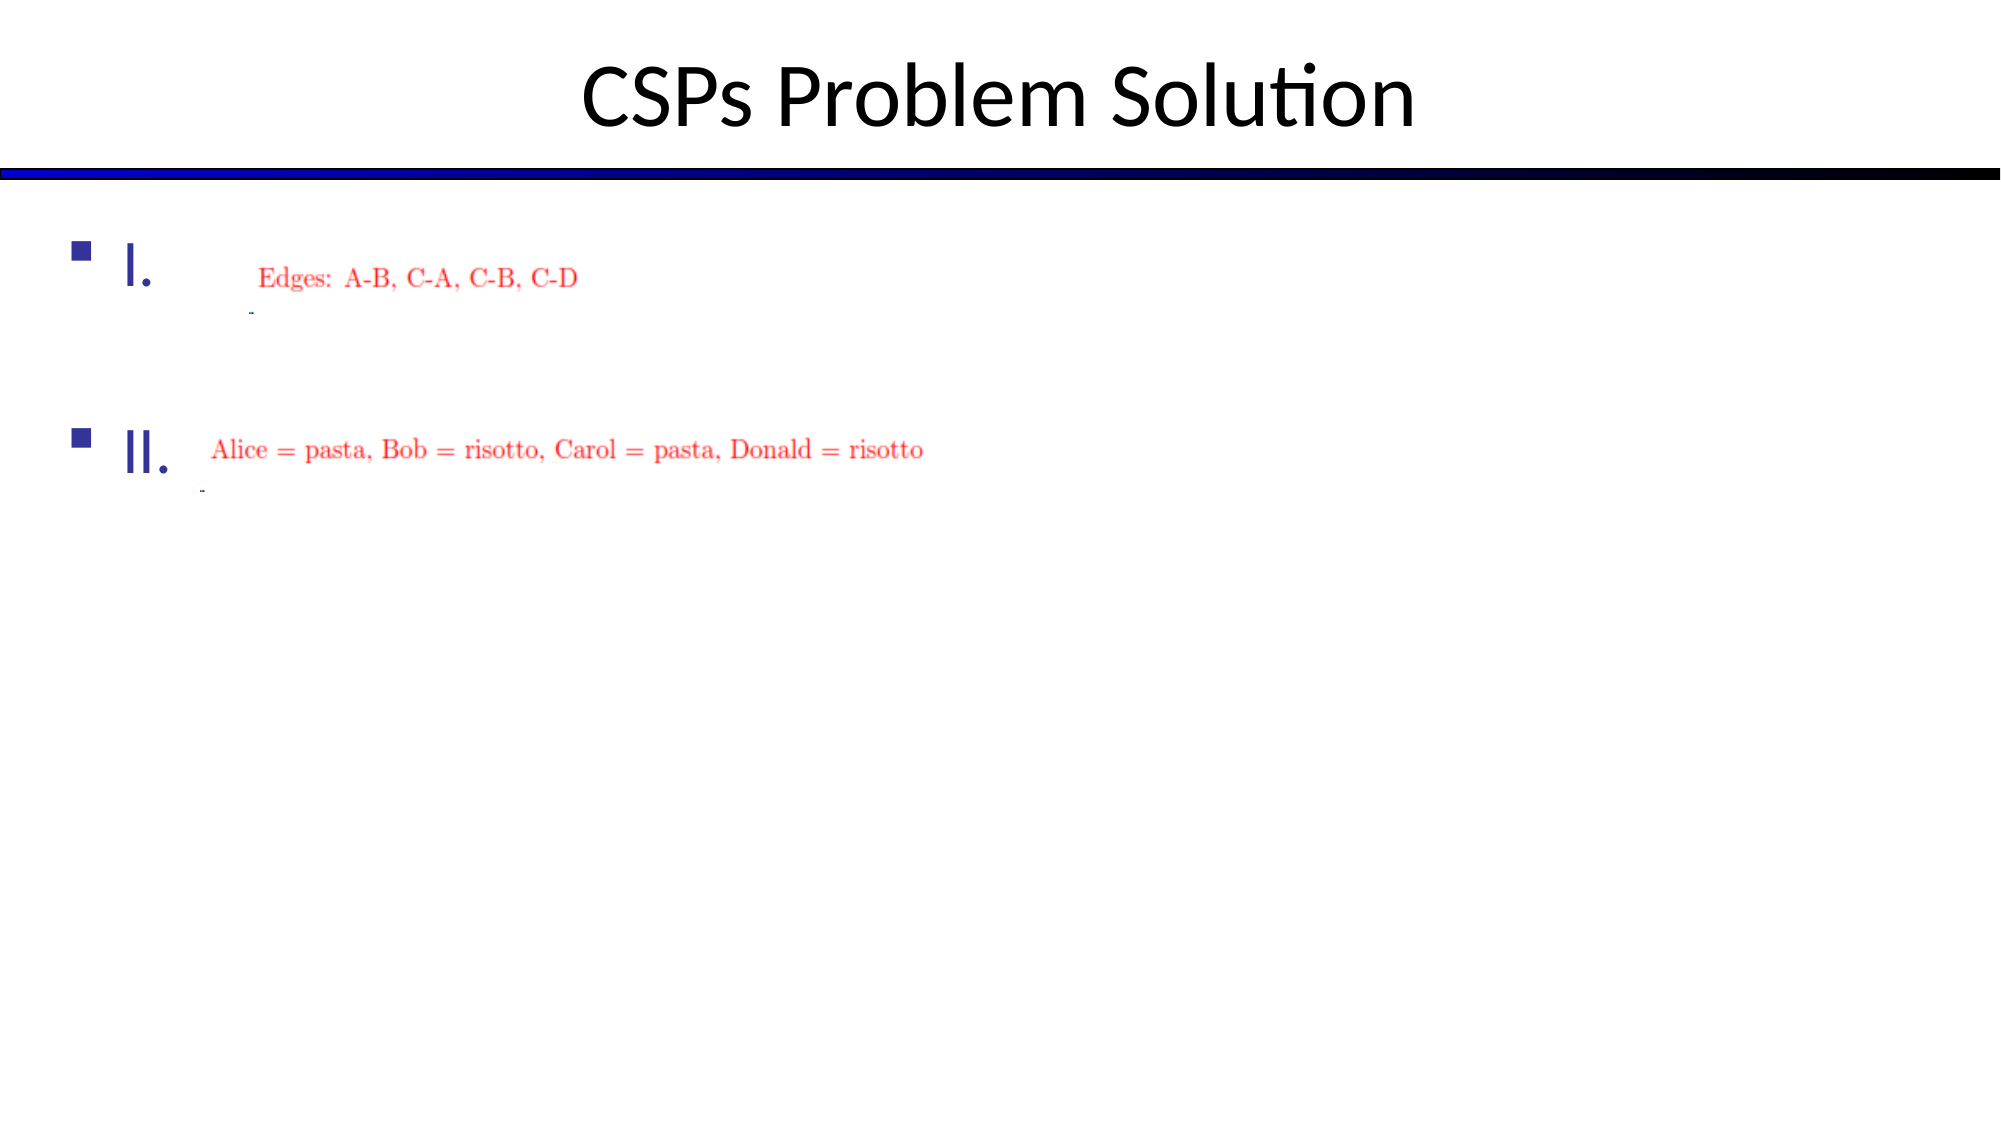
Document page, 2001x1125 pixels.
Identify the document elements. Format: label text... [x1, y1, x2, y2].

title CSPs Problem Solution [0, 0, 2000, 184]
list I. II. [50, 212, 1918, 989]
picture [249, 262, 647, 315]
picture [199, 429, 948, 492]
